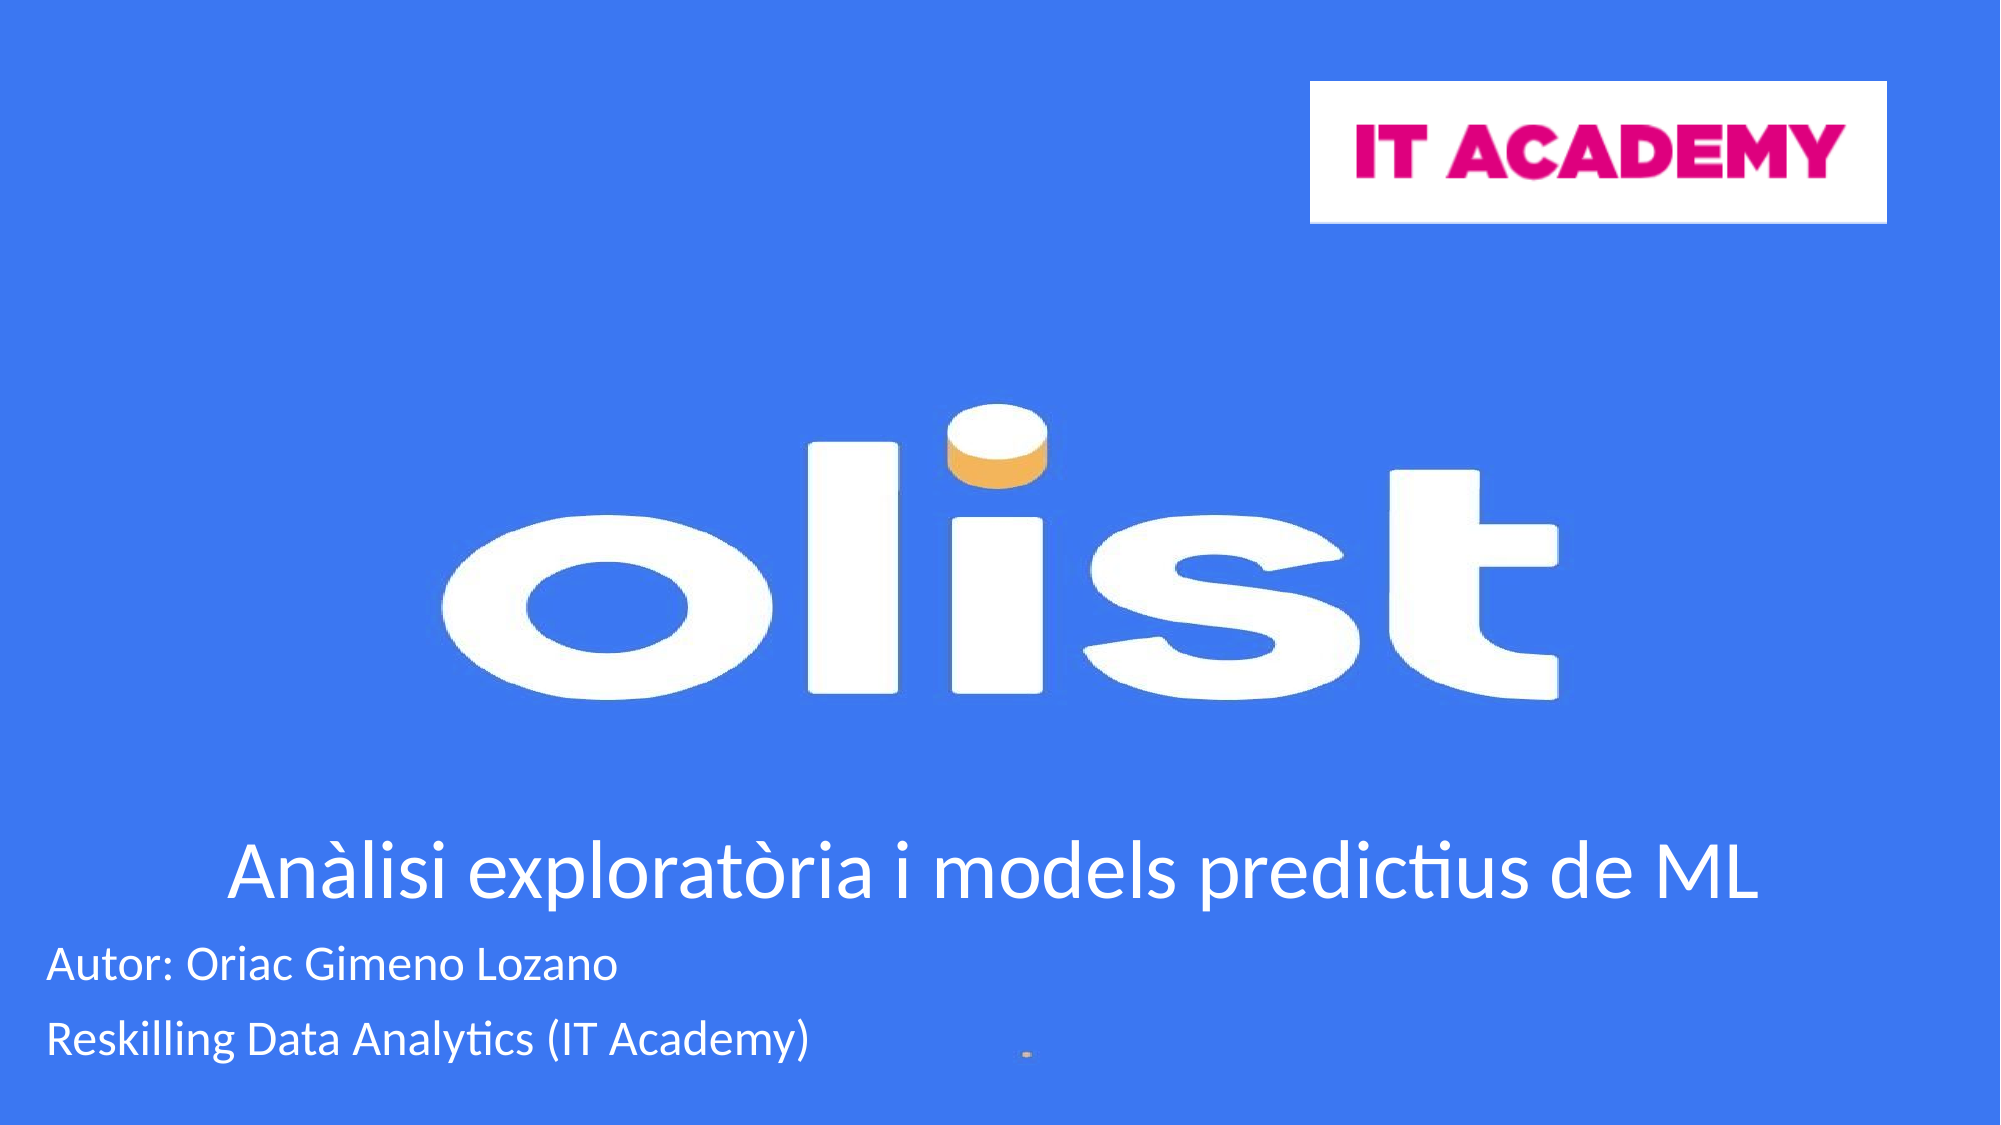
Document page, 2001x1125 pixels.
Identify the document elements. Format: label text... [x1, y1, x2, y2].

picture [1310, 81, 1887, 224]
subtitle Anàlisi exploratòria i models predictius de ML Autor: Oriac Gimeno Lozano Reskilling Data Analytics (IT Academy) [31, 818, 1958, 1086]
